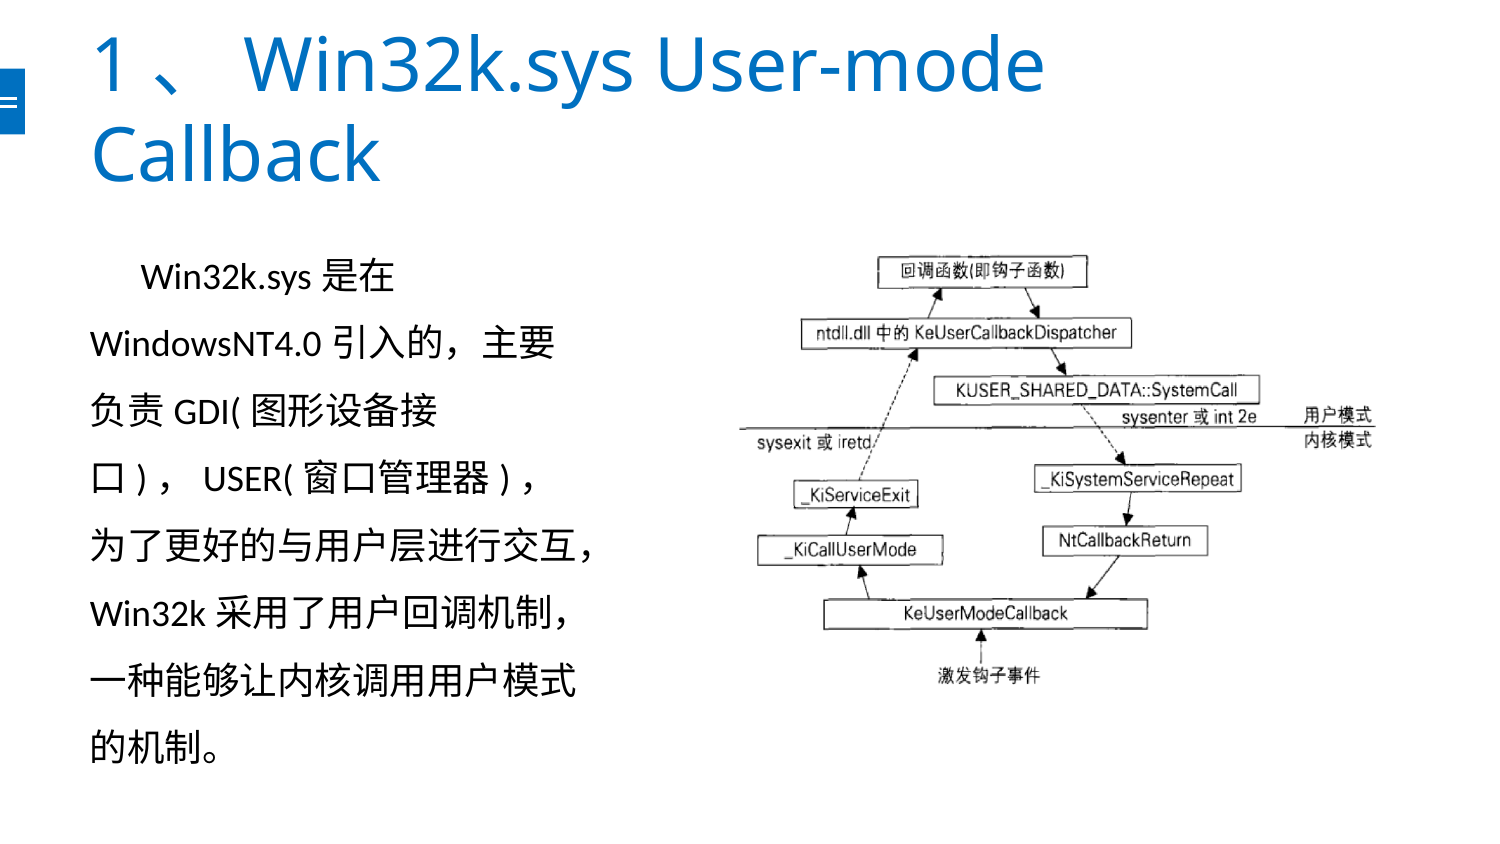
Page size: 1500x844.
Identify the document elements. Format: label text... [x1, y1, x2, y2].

picture [712, 234, 1451, 698]
title 1、Win32k.sys User-mode Callback [75, 71, 1325, 142]
text_box Win32k.sys是在WindowsNT4.0引入的，主要负责GDI(图形设备接口)，USER(窗口管理器)，为了更好的与用户层进行交互，Win32k采用了用户回调机制，一种能够让内核调用用户模式的机制。 [74, 221, 600, 777]
